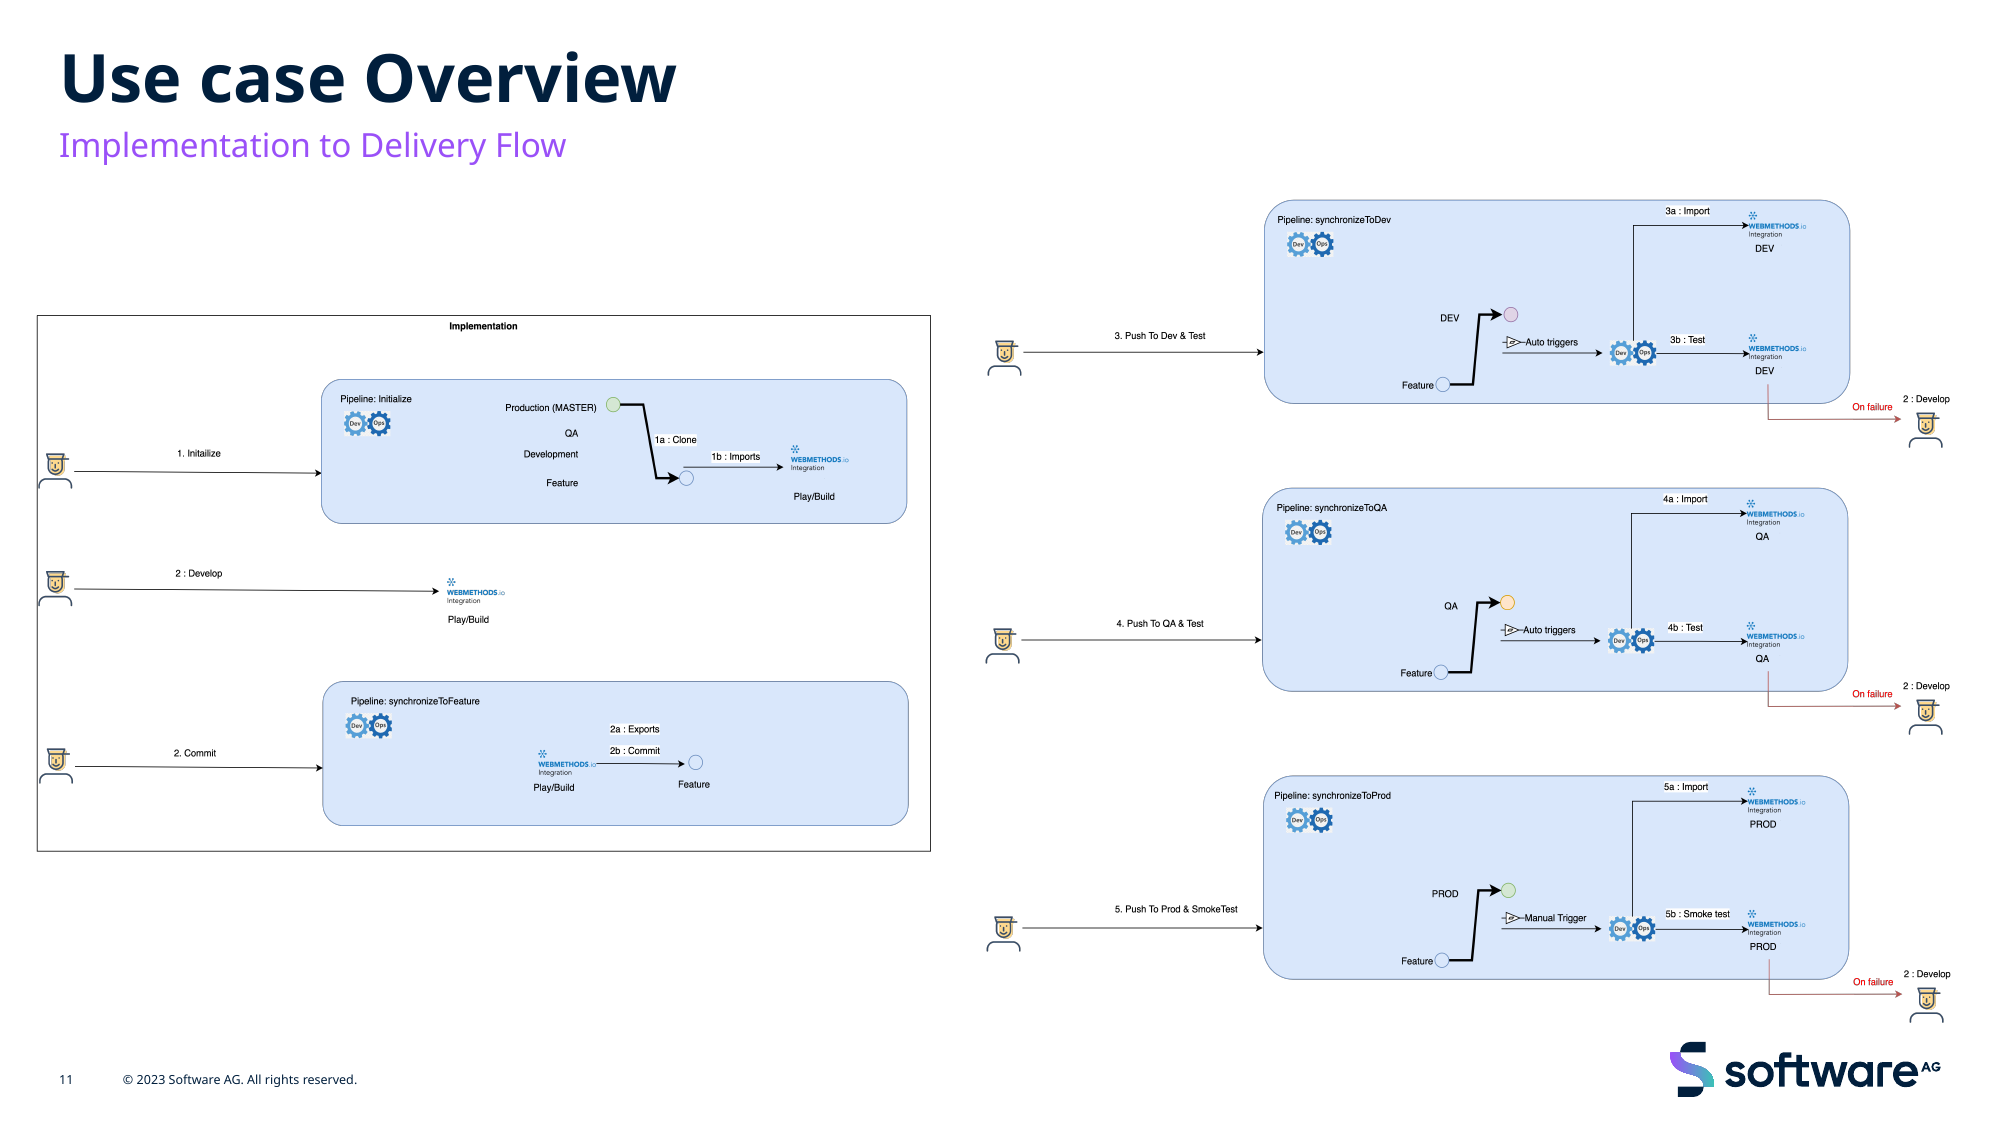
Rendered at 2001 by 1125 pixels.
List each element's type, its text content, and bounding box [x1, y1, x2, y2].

footer © 2023 Software AG. All rights reserved. [123, 1072, 1000, 1089]
title Use case Overview [59, 36, 1941, 116]
subtitle Implementation to Delivery Flow [59, 116, 1941, 164]
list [29, 187, 1966, 1033]
slide_number 11 [59, 1072, 123, 1089]
